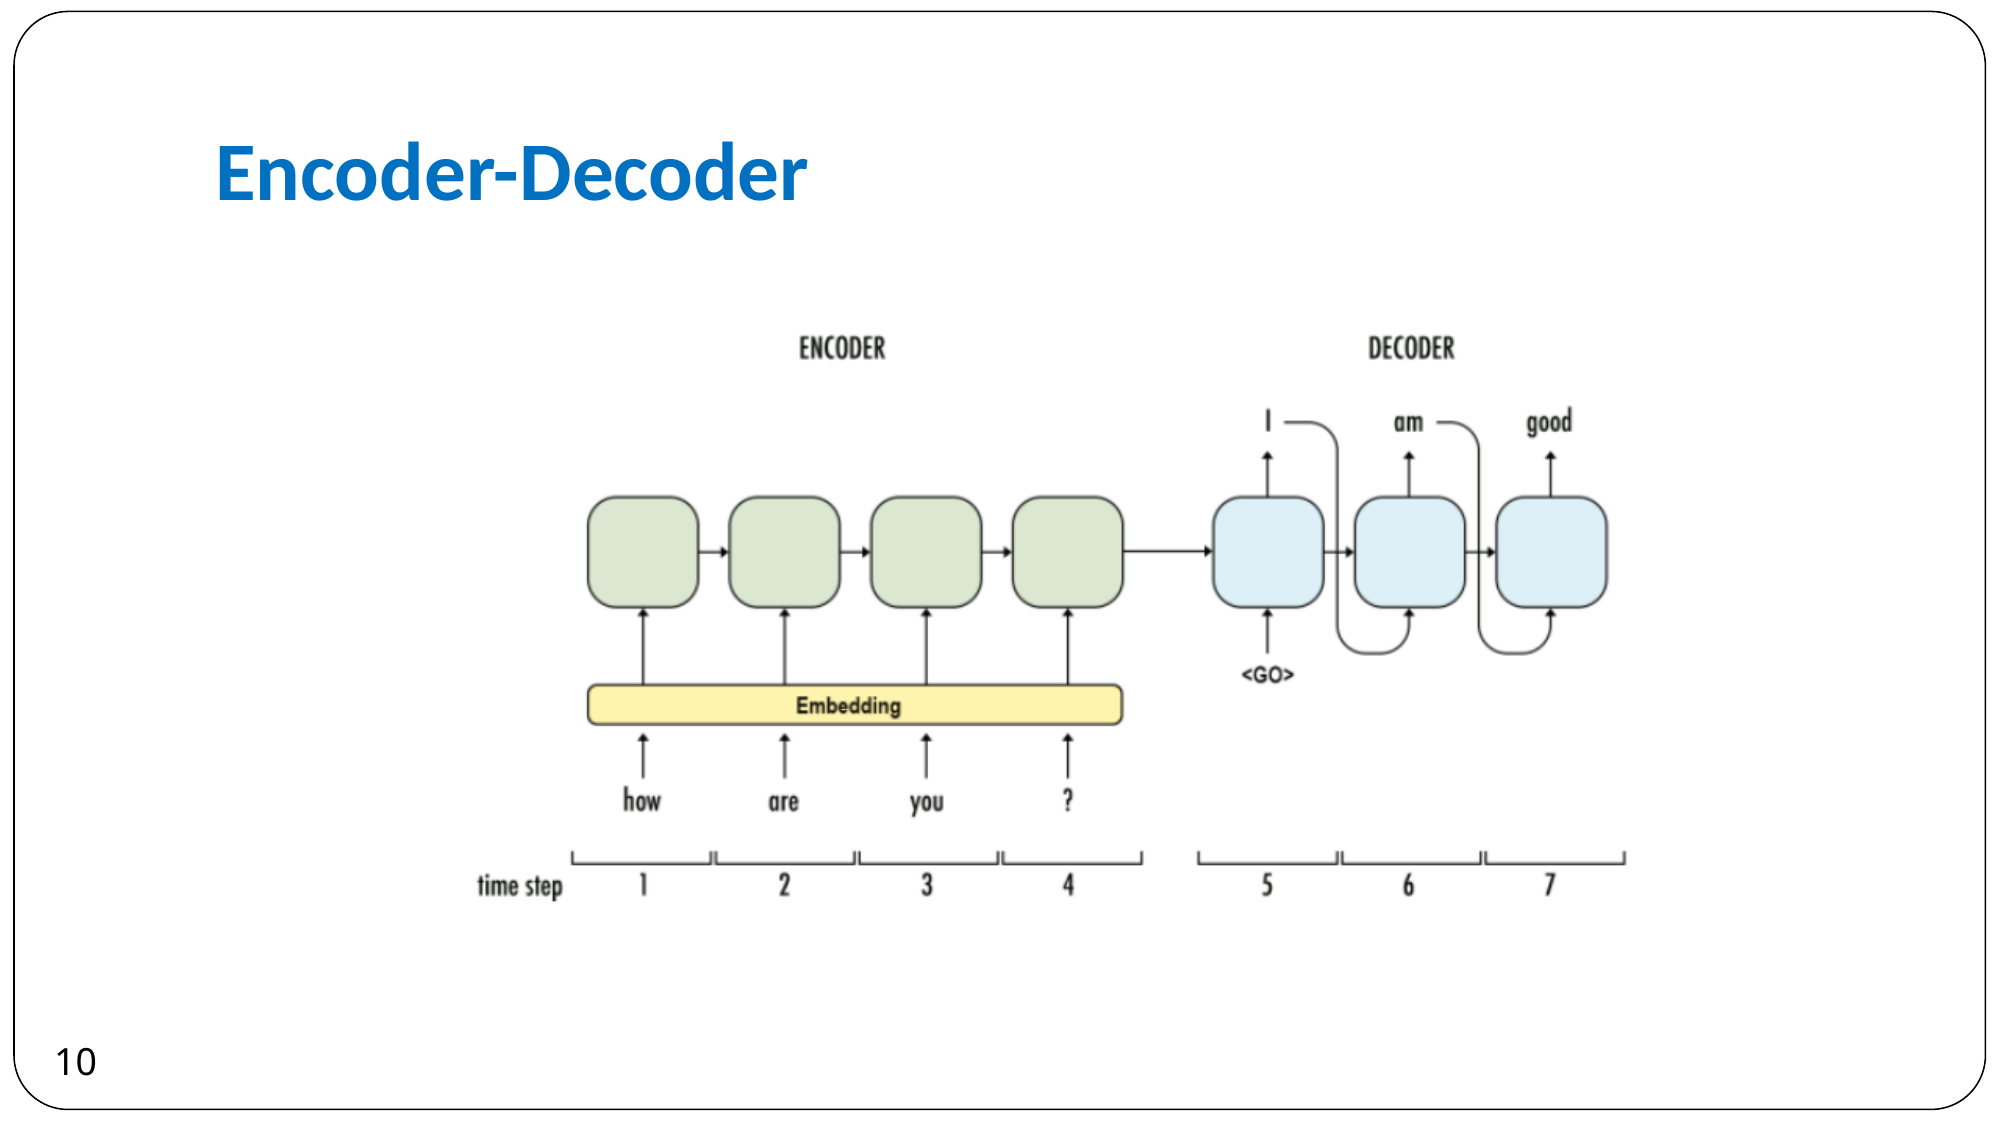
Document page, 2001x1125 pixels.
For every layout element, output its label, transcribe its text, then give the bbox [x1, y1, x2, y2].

picture [391, 299, 1708, 926]
title Encoder-Decoder [200, 45, 1900, 233]
